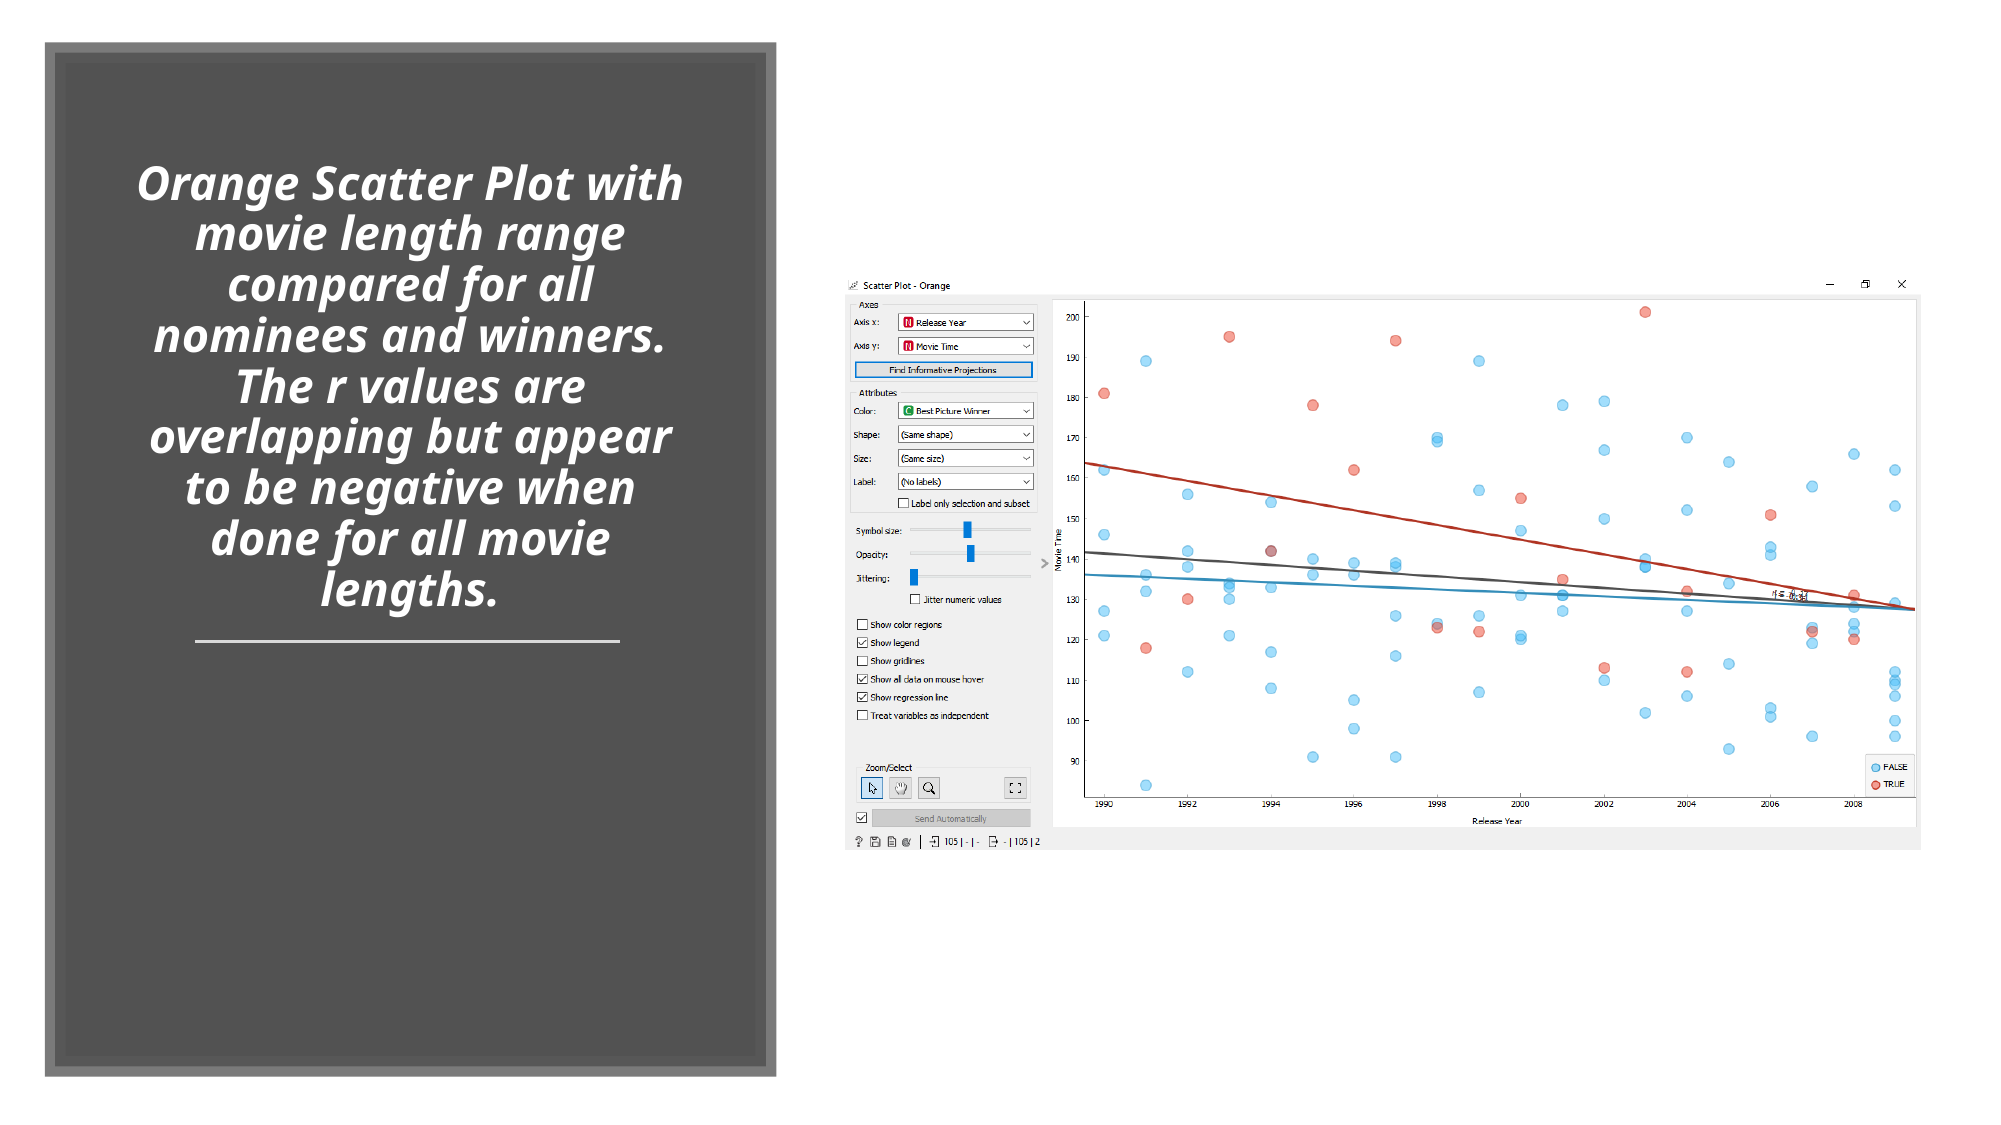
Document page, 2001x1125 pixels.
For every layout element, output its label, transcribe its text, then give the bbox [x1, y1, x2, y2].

picture [845, 276, 1921, 850]
title Orange Scatter Plot with movie length range compared for all nominees and winners. The r values are overlapping but appear to be negative when done for all movie lengths. [110, 149, 711, 624]
text_box [54, 52, 767, 1067]
